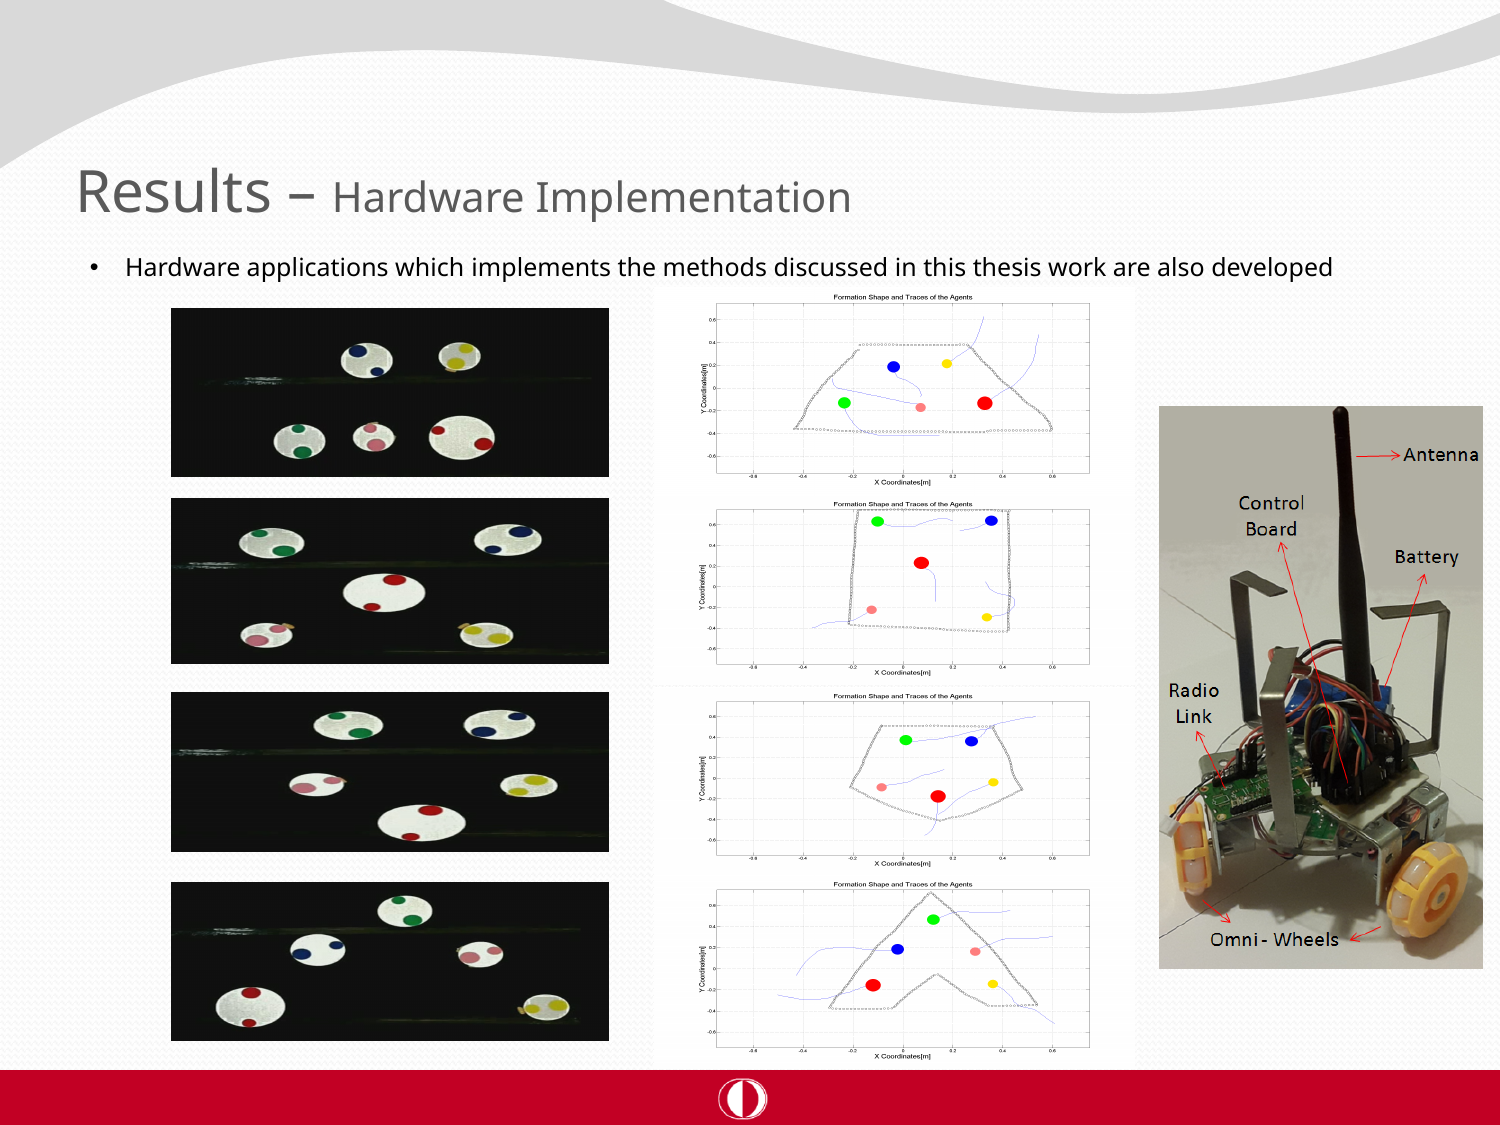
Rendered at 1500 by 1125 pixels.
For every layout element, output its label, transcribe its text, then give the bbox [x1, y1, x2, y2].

picture [713, 1081, 781, 1122]
title Results – Hardware Implementation [75, 55, 1425, 224]
text_box Hardware applications which implements the methods discussed in this thesis work are also developed [74, 244, 1371, 290]
picture [171, 498, 610, 665]
picture [1159, 405, 1483, 970]
picture [654, 687, 1135, 1069]
picture [171, 307, 610, 477]
picture [654, 287, 1135, 685]
picture [171, 882, 610, 1041]
picture [171, 692, 610, 852]
